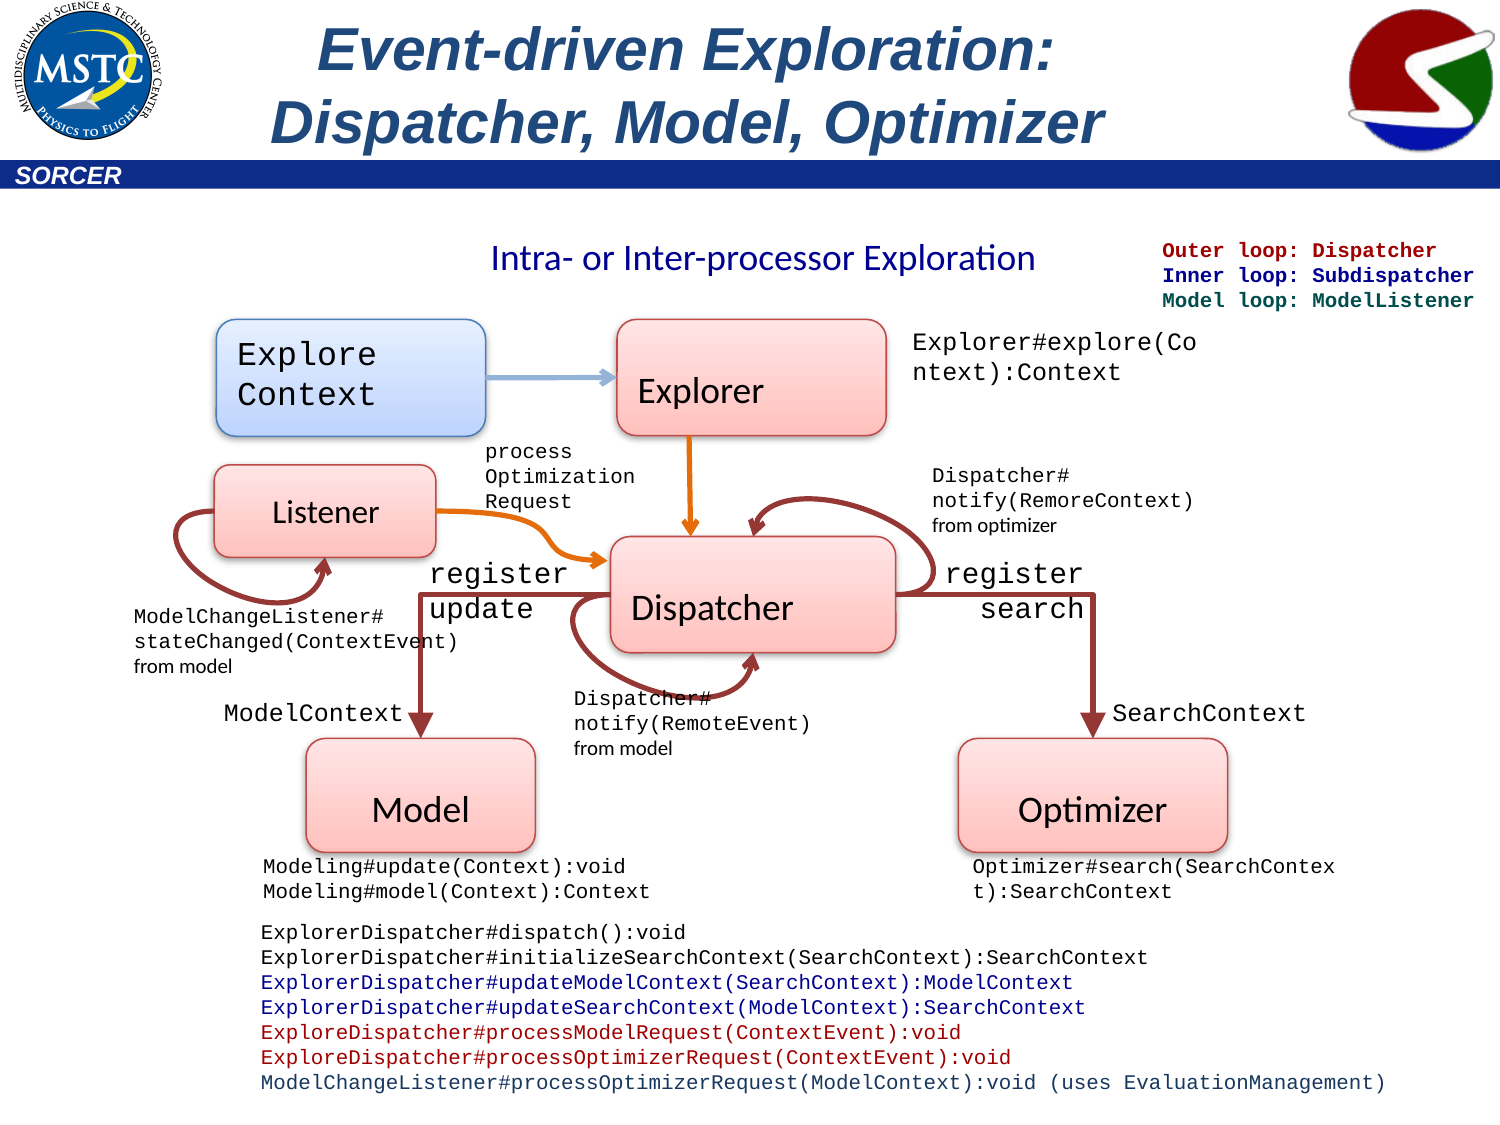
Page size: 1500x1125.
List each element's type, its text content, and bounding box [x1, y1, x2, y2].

text_box Model [305, 737, 537, 845]
text_box ModelContext [209, 689, 415, 735]
text_box Explorer [616, 318, 888, 437]
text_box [895, 594, 1094, 739]
text_box SearchContext [1099, 689, 1323, 735]
text_box Dispatcher [613, 535, 894, 654]
picture [1347, 7, 1495, 154]
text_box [213, 510, 326, 558]
text_box register search [874, 546, 1100, 632]
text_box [611, 594, 754, 653]
text_box Explorer#explore(Context):Context [897, 317, 1223, 393]
text_box ExplorerDispatcher#dispatch():void ExplorerDispatcher#initializeSearchContext(SearchContext):SearchContext ExplorerDispatcher#updateModelContext(SearchContext):ModelContext ExplorerDispatcher#updateSearchContext(ModelContext):SearchContext ExploreDispatcher#processModelRequest(ContextEvent):void ExploreDispatcher#processOptimizerRequest(ContextEvent):void ModelChangeListener#processOptimizerRequest(ModelContext):void (uses EvaluationManagement) [246, 911, 1445, 1125]
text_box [420, 594, 611, 739]
text_box Explore Context [215, 318, 487, 438]
text_box Intra- or Inter-processor Exploration [475, 225, 1105, 285]
title Event-driven Exploration: Dispatcher, Model, Optimizer [162, 2, 1213, 164]
picture [12, 0, 163, 148]
text_box Optimizer#search(SearchContext):SearchContext [957, 845, 1358, 911]
text_box Outer loop: Dispatcher Inner loop: Subdispatcher Model loop: ModelListener [1147, 229, 1500, 320]
text_box register update [414, 546, 640, 594]
text_box ModelChangeListener# stateChanged(ContextEvent) from model [118, 594, 419, 685]
text_box Listener [257, 482, 395, 538]
text_box Modeling#update(Context):void Modeling#model(Context):Context [248, 845, 811, 911]
text_box [213, 464, 437, 559]
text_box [435, 510, 608, 561]
text_box process Optimization Request [470, 430, 686, 520]
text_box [795, 494, 854, 638]
text_box Dispatcher# notify(RemoreContext) from optimizer [917, 454, 1296, 545]
text_box Optimizer [957, 737, 1229, 845]
text_box Dispatcher# notify(RemoteEvent) from model [559, 677, 973, 768]
